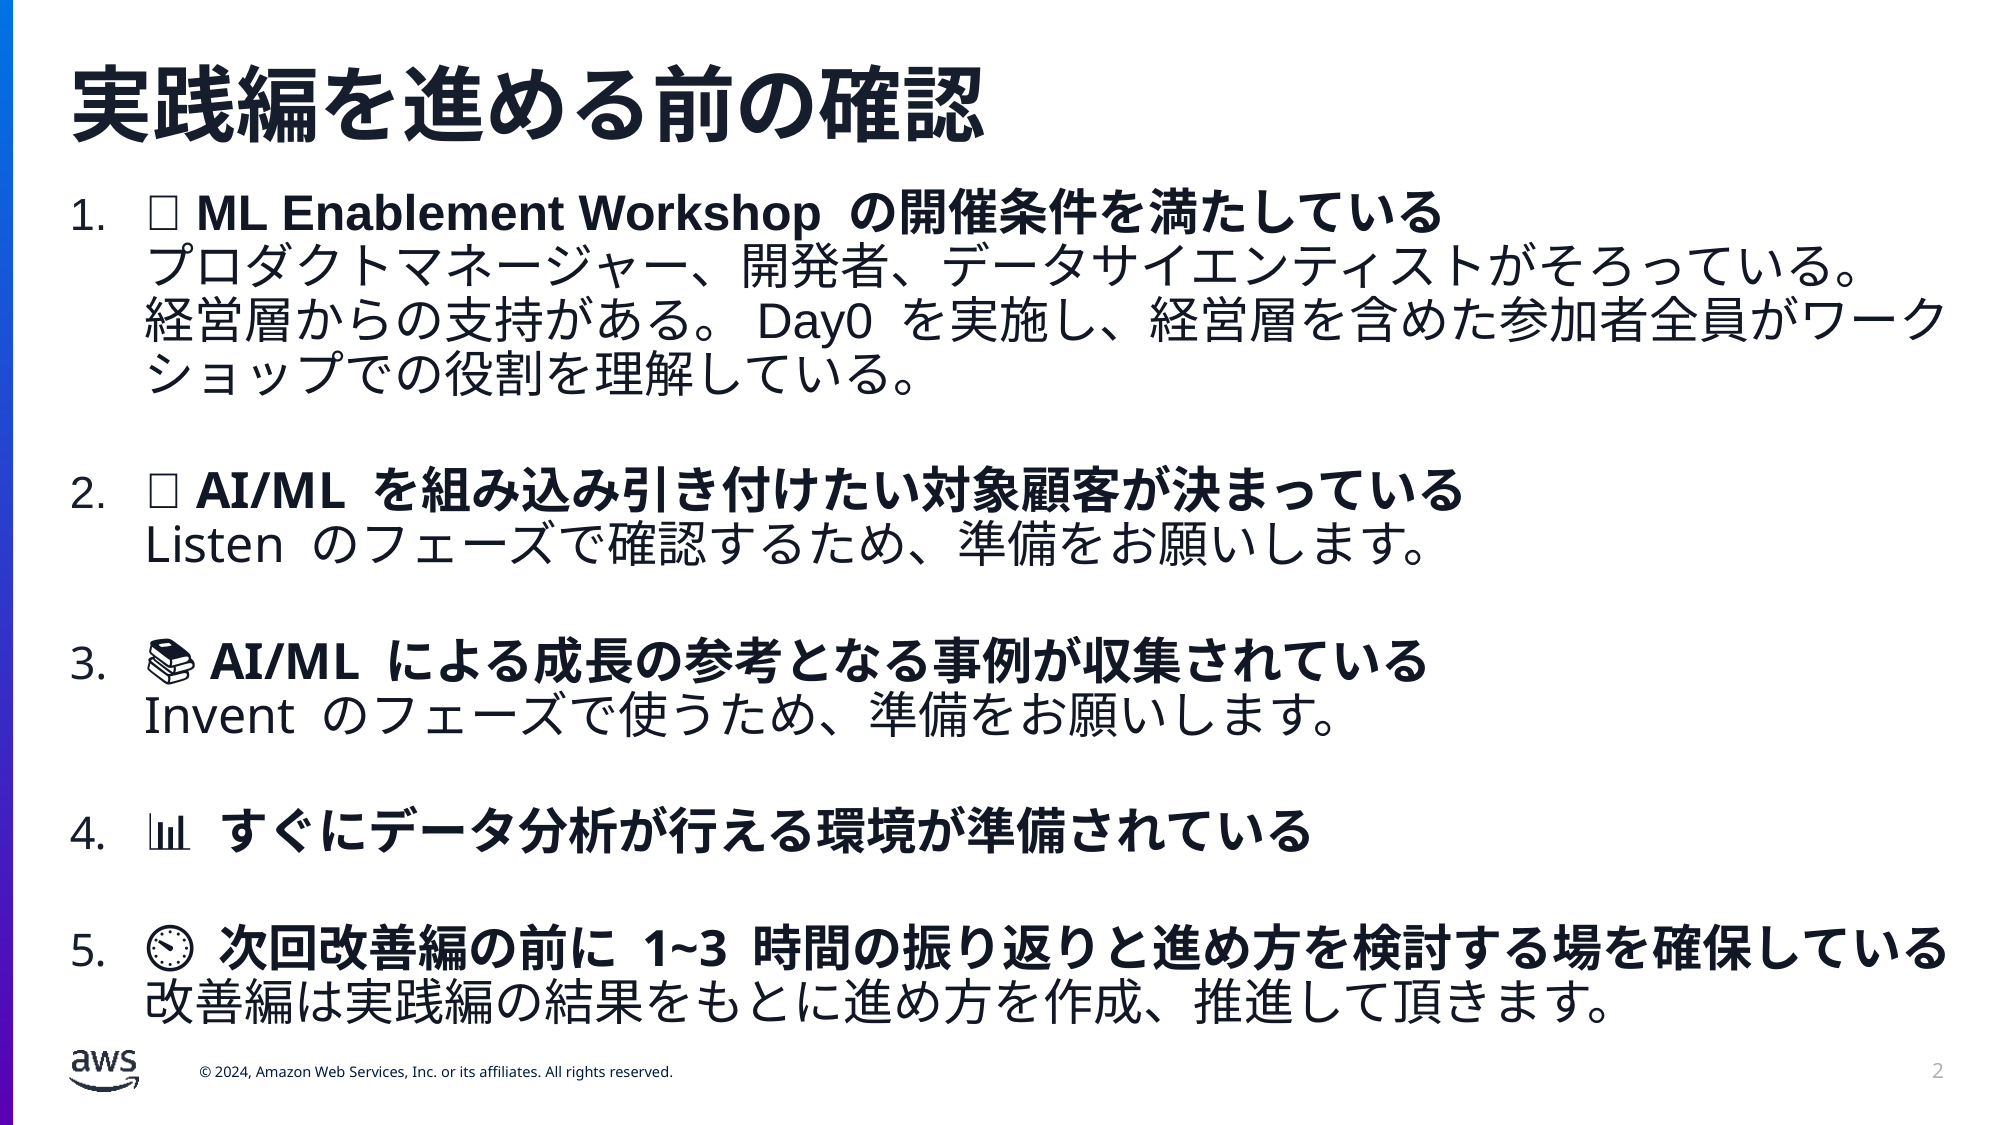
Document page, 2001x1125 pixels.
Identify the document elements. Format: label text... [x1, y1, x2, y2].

list 🤝 ML Enablement Workshop の開催条件を満たしている プロダクトマネージャー、開発者、データサイエンティストがそろっている。 経営層からの支持がある。Day0 を実施し、経営層を含めた参加者全員がワークショップでの役割を理解している。 🎯 AI/ML を組み込み引き付けたい対象顧客が決まっている Listen のフェーズで確認するため、準備をお願いします。 📚 AI/ML による成長の参考となる事例が収集されている Invent のフェーズで使うため、準備をお願いします。 📊 すぐにデータ分析が行える環境が準備されている ⏲️ 次回改善編の前に 1~3 時間の振り返りと進め方を検討する場を確保している 改善編は実践編の結果をもとに進め方を作成、推進して頂きます。 [69, 179, 1960, 1049]
slide_number 2 [1493, 1041, 1944, 1102]
picture [69, 1050, 139, 1092]
title 実践編を進める前の確認 [69, 56, 1944, 162]
